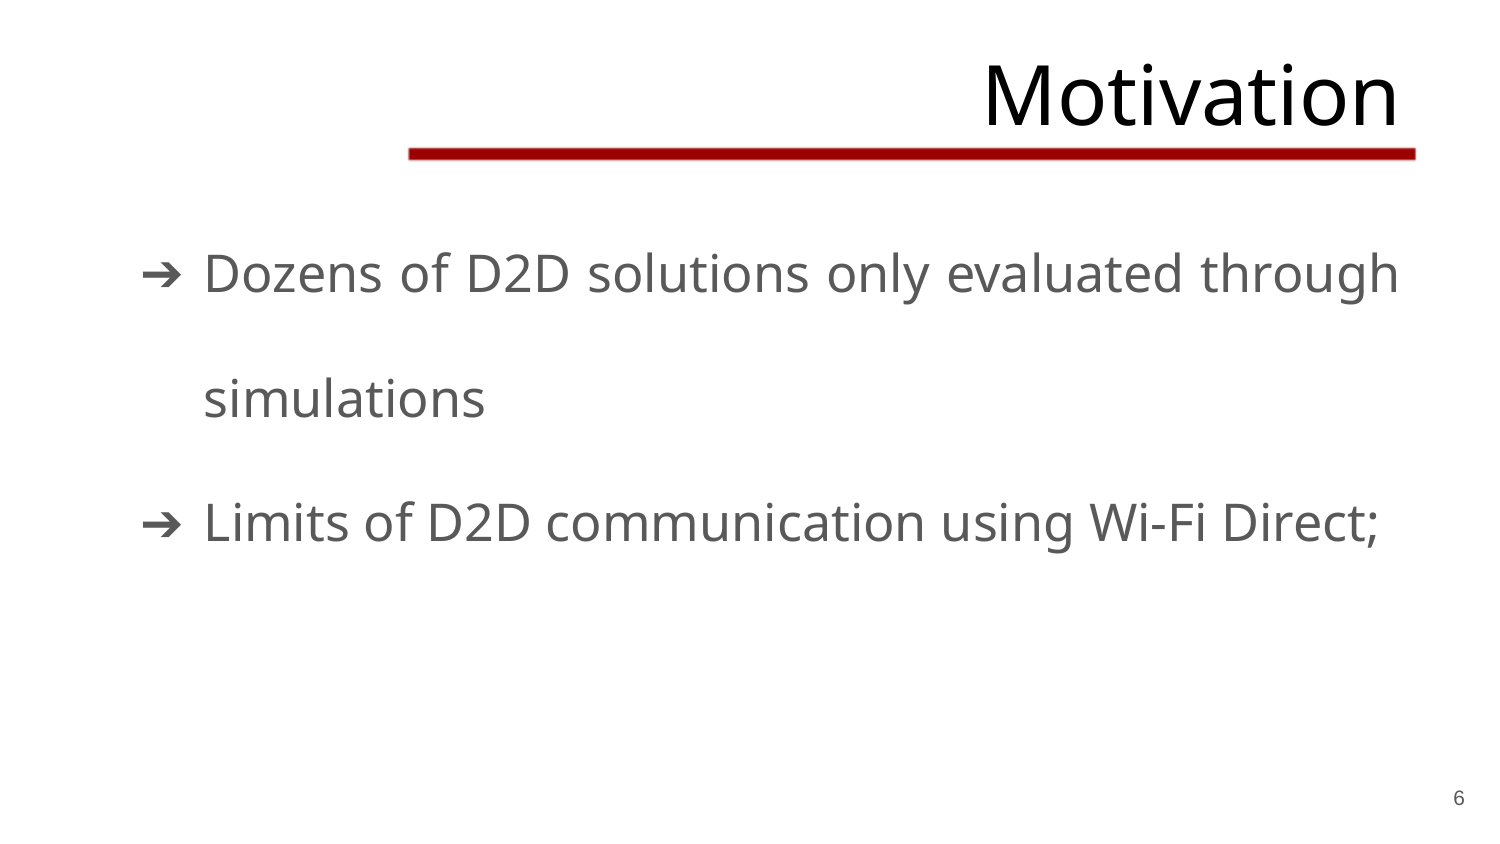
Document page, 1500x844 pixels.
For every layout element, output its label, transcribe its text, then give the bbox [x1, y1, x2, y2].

picture [401, 144, 1417, 168]
subtitle Motivation [76, 27, 1417, 158]
slide_number ‹#› [1389, 764, 1480, 830]
text_box Dozens of D2D solutions only evaluated through simulations Limits of D2D communication using Wi-Fi Direct; [113, 162, 1417, 775]
